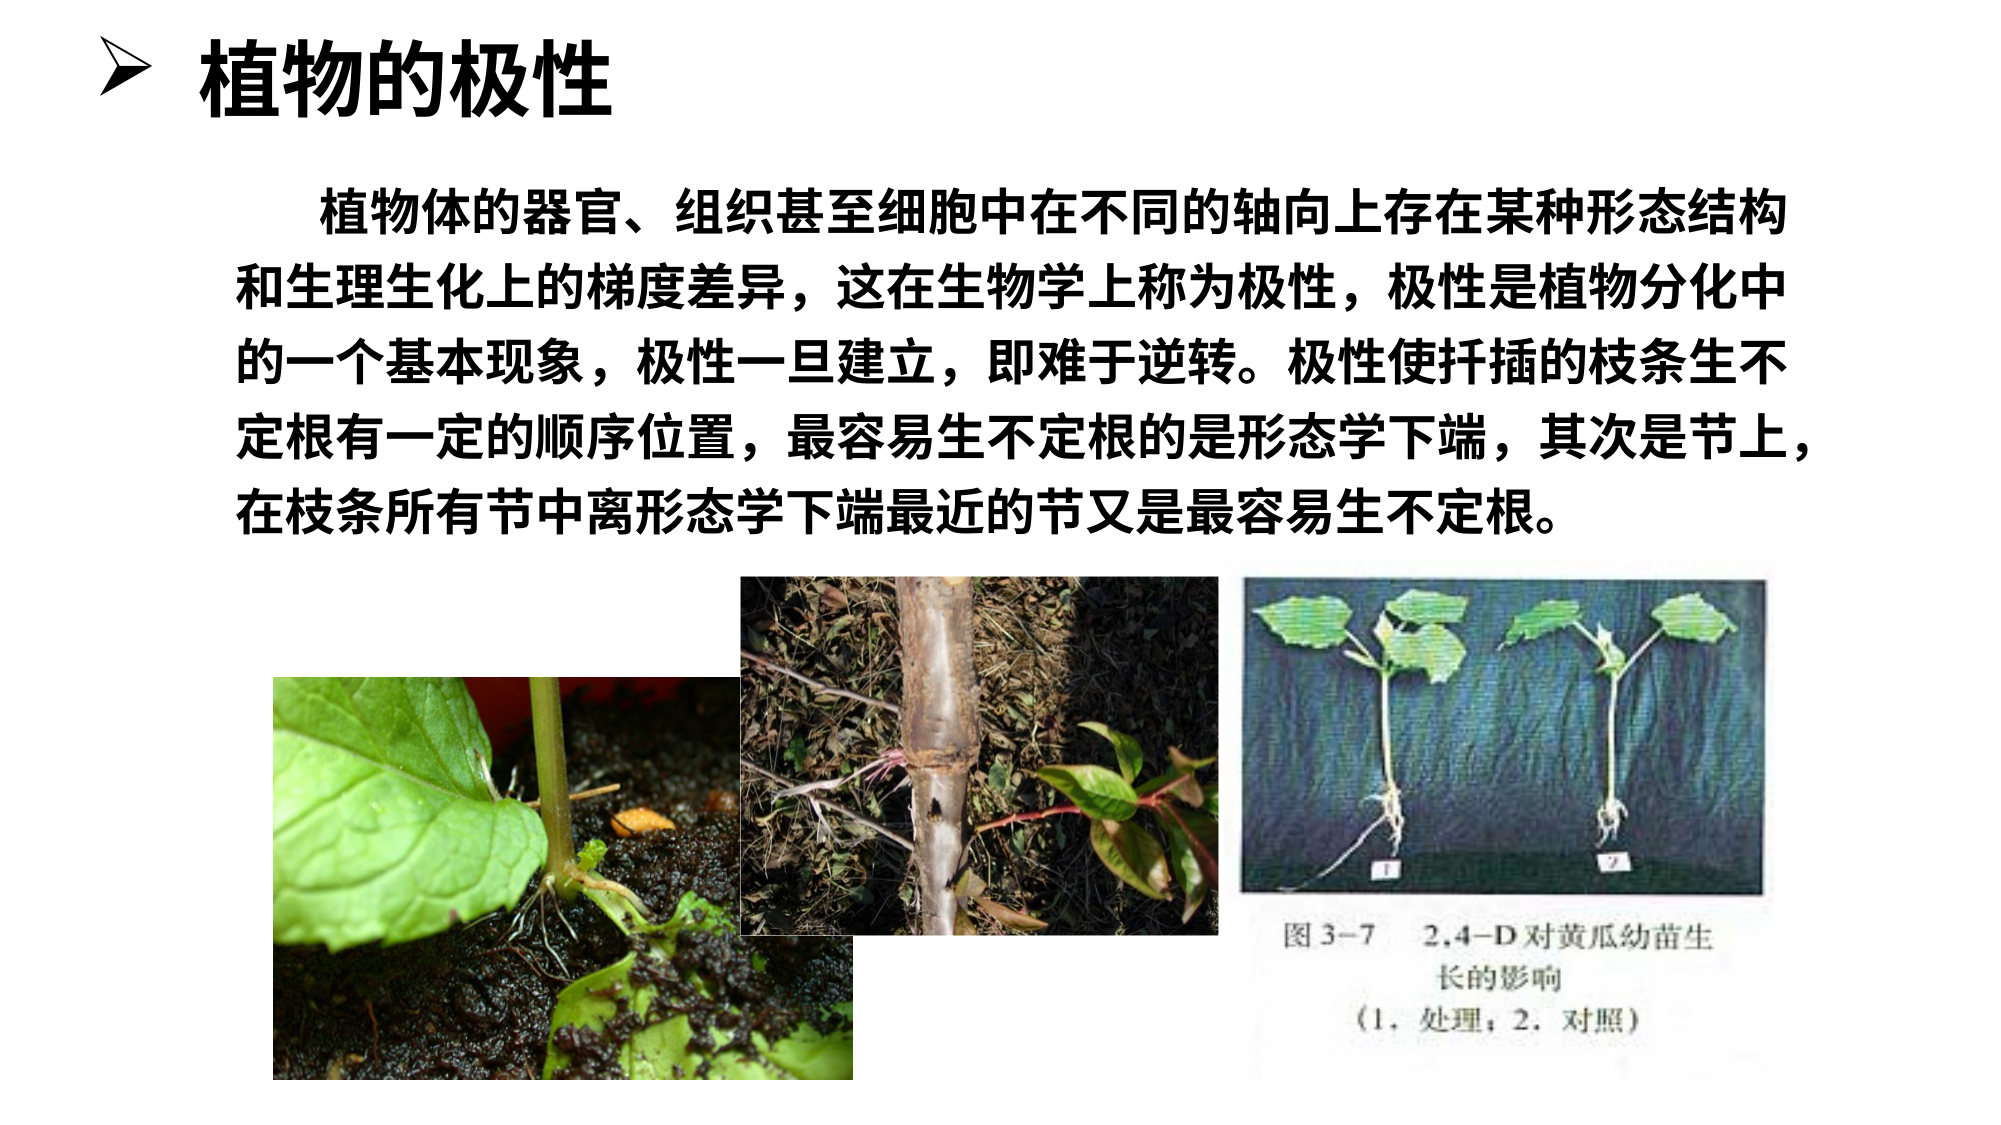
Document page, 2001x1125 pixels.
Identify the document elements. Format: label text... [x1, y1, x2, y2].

text_box 植物体的器官、组织甚至细胞中在不同的轴向上存在某种形态结构和生理生化上的梯度差异，这在生物学上称为极性，极性是植物分化中的一个基本现象，极性一旦建立，即难于逆转。极性使扦插的枝条生不定根有一定的顺序位置，最容易生不定根的是形态学下端，其次是节上，在枝条所有节中离形态学下端最近的节又是最容易生不定根。 [220, 158, 1804, 549]
text_box 植物的极性 [78, 19, 693, 134]
picture [273, 575, 1220, 1080]
picture [1224, 559, 1774, 1080]
